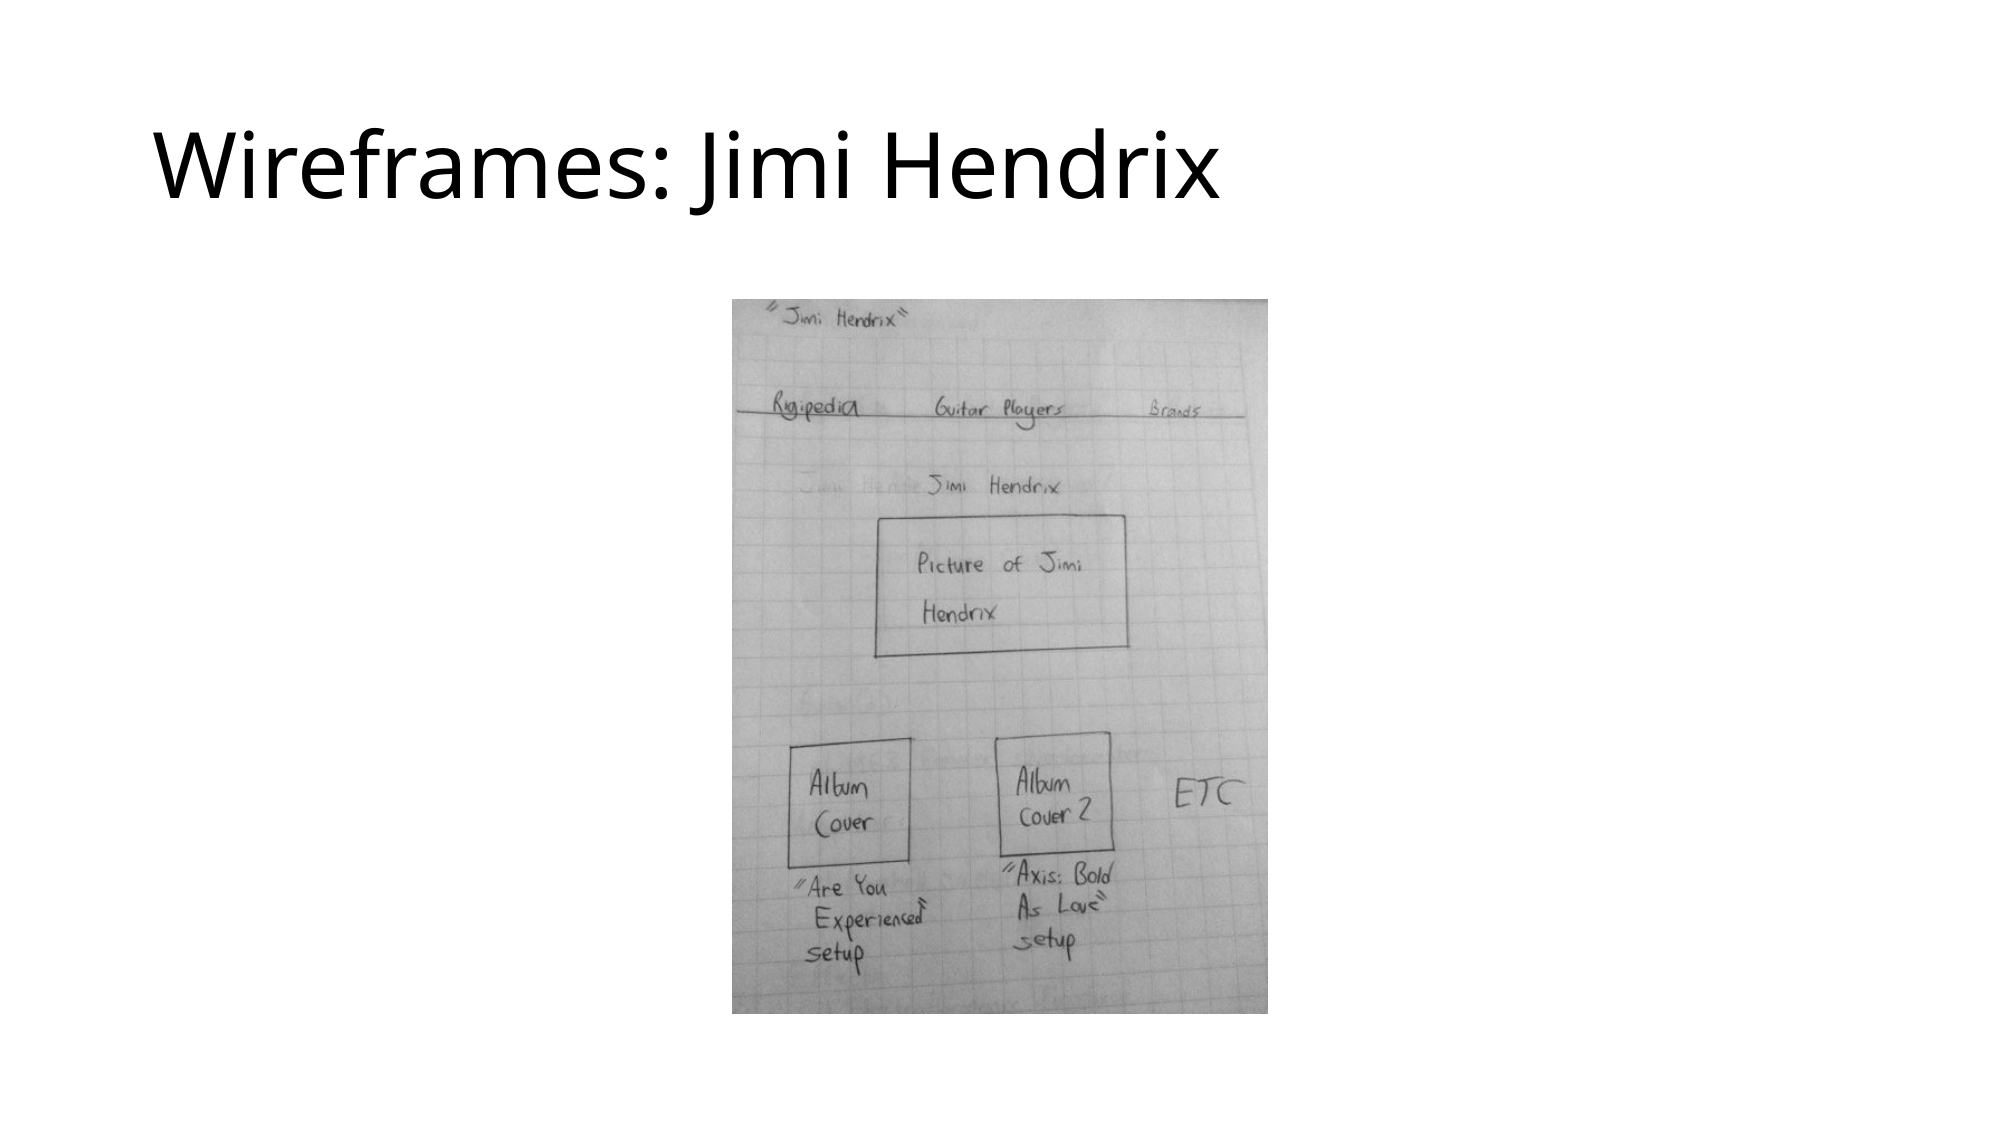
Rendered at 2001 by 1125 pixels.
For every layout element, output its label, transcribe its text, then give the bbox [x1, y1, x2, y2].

title Wireframes: Jimi Hendrix [137, 59, 1863, 278]
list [732, 299, 1268, 1014]
